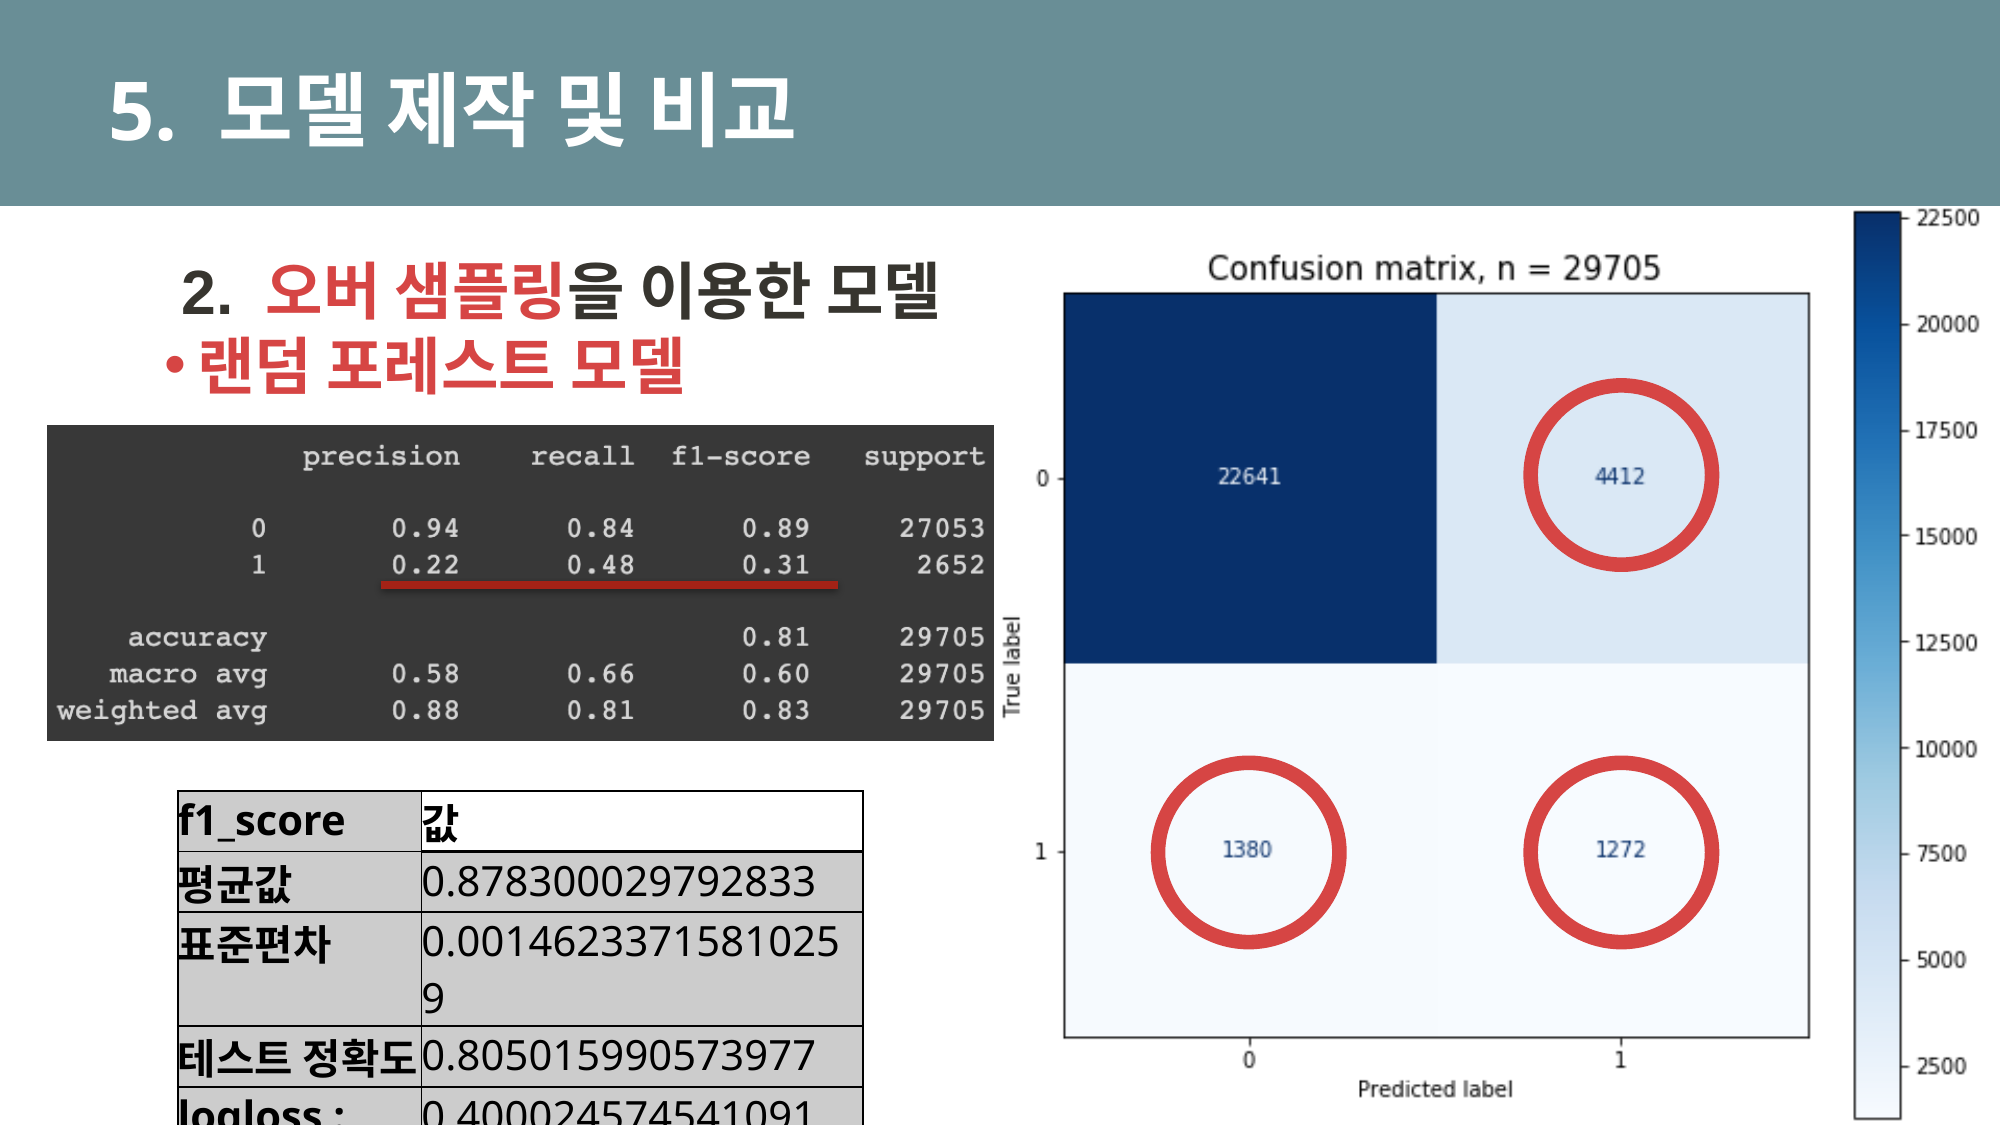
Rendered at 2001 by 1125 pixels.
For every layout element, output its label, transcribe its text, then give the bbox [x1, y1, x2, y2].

table_cell 테스트 정확도 [179, 1027, 421, 1086]
table_header f1_score [179, 792, 421, 851]
table_cell 평균값 [179, 852, 421, 911]
table_cell 0.878300029792833 [422, 853, 862, 911]
table_header 값 [422, 792, 862, 850]
table_cell logloss : [179, 1088, 421, 1125]
list 2. 오버 샘플링을 이용한 모델 랜덤 포레스트 모델 [155, 243, 985, 423]
table_cell 0.00146233715810259 [422, 913, 862, 1025]
title 5. 모델 제작 및 비교 [99, 42, 1901, 175]
table_cell 0.400024574541091 [422, 1088, 862, 1125]
table_cell 표준편차 [179, 913, 421, 1025]
picture [0, 0, 2000, 1125]
list 2. 오버 샘플링을 이용한 모델 랜덤 포레스트 모델 [155, 750, 985, 1036]
table_cell 0.805015990573977 [422, 1027, 862, 1086]
